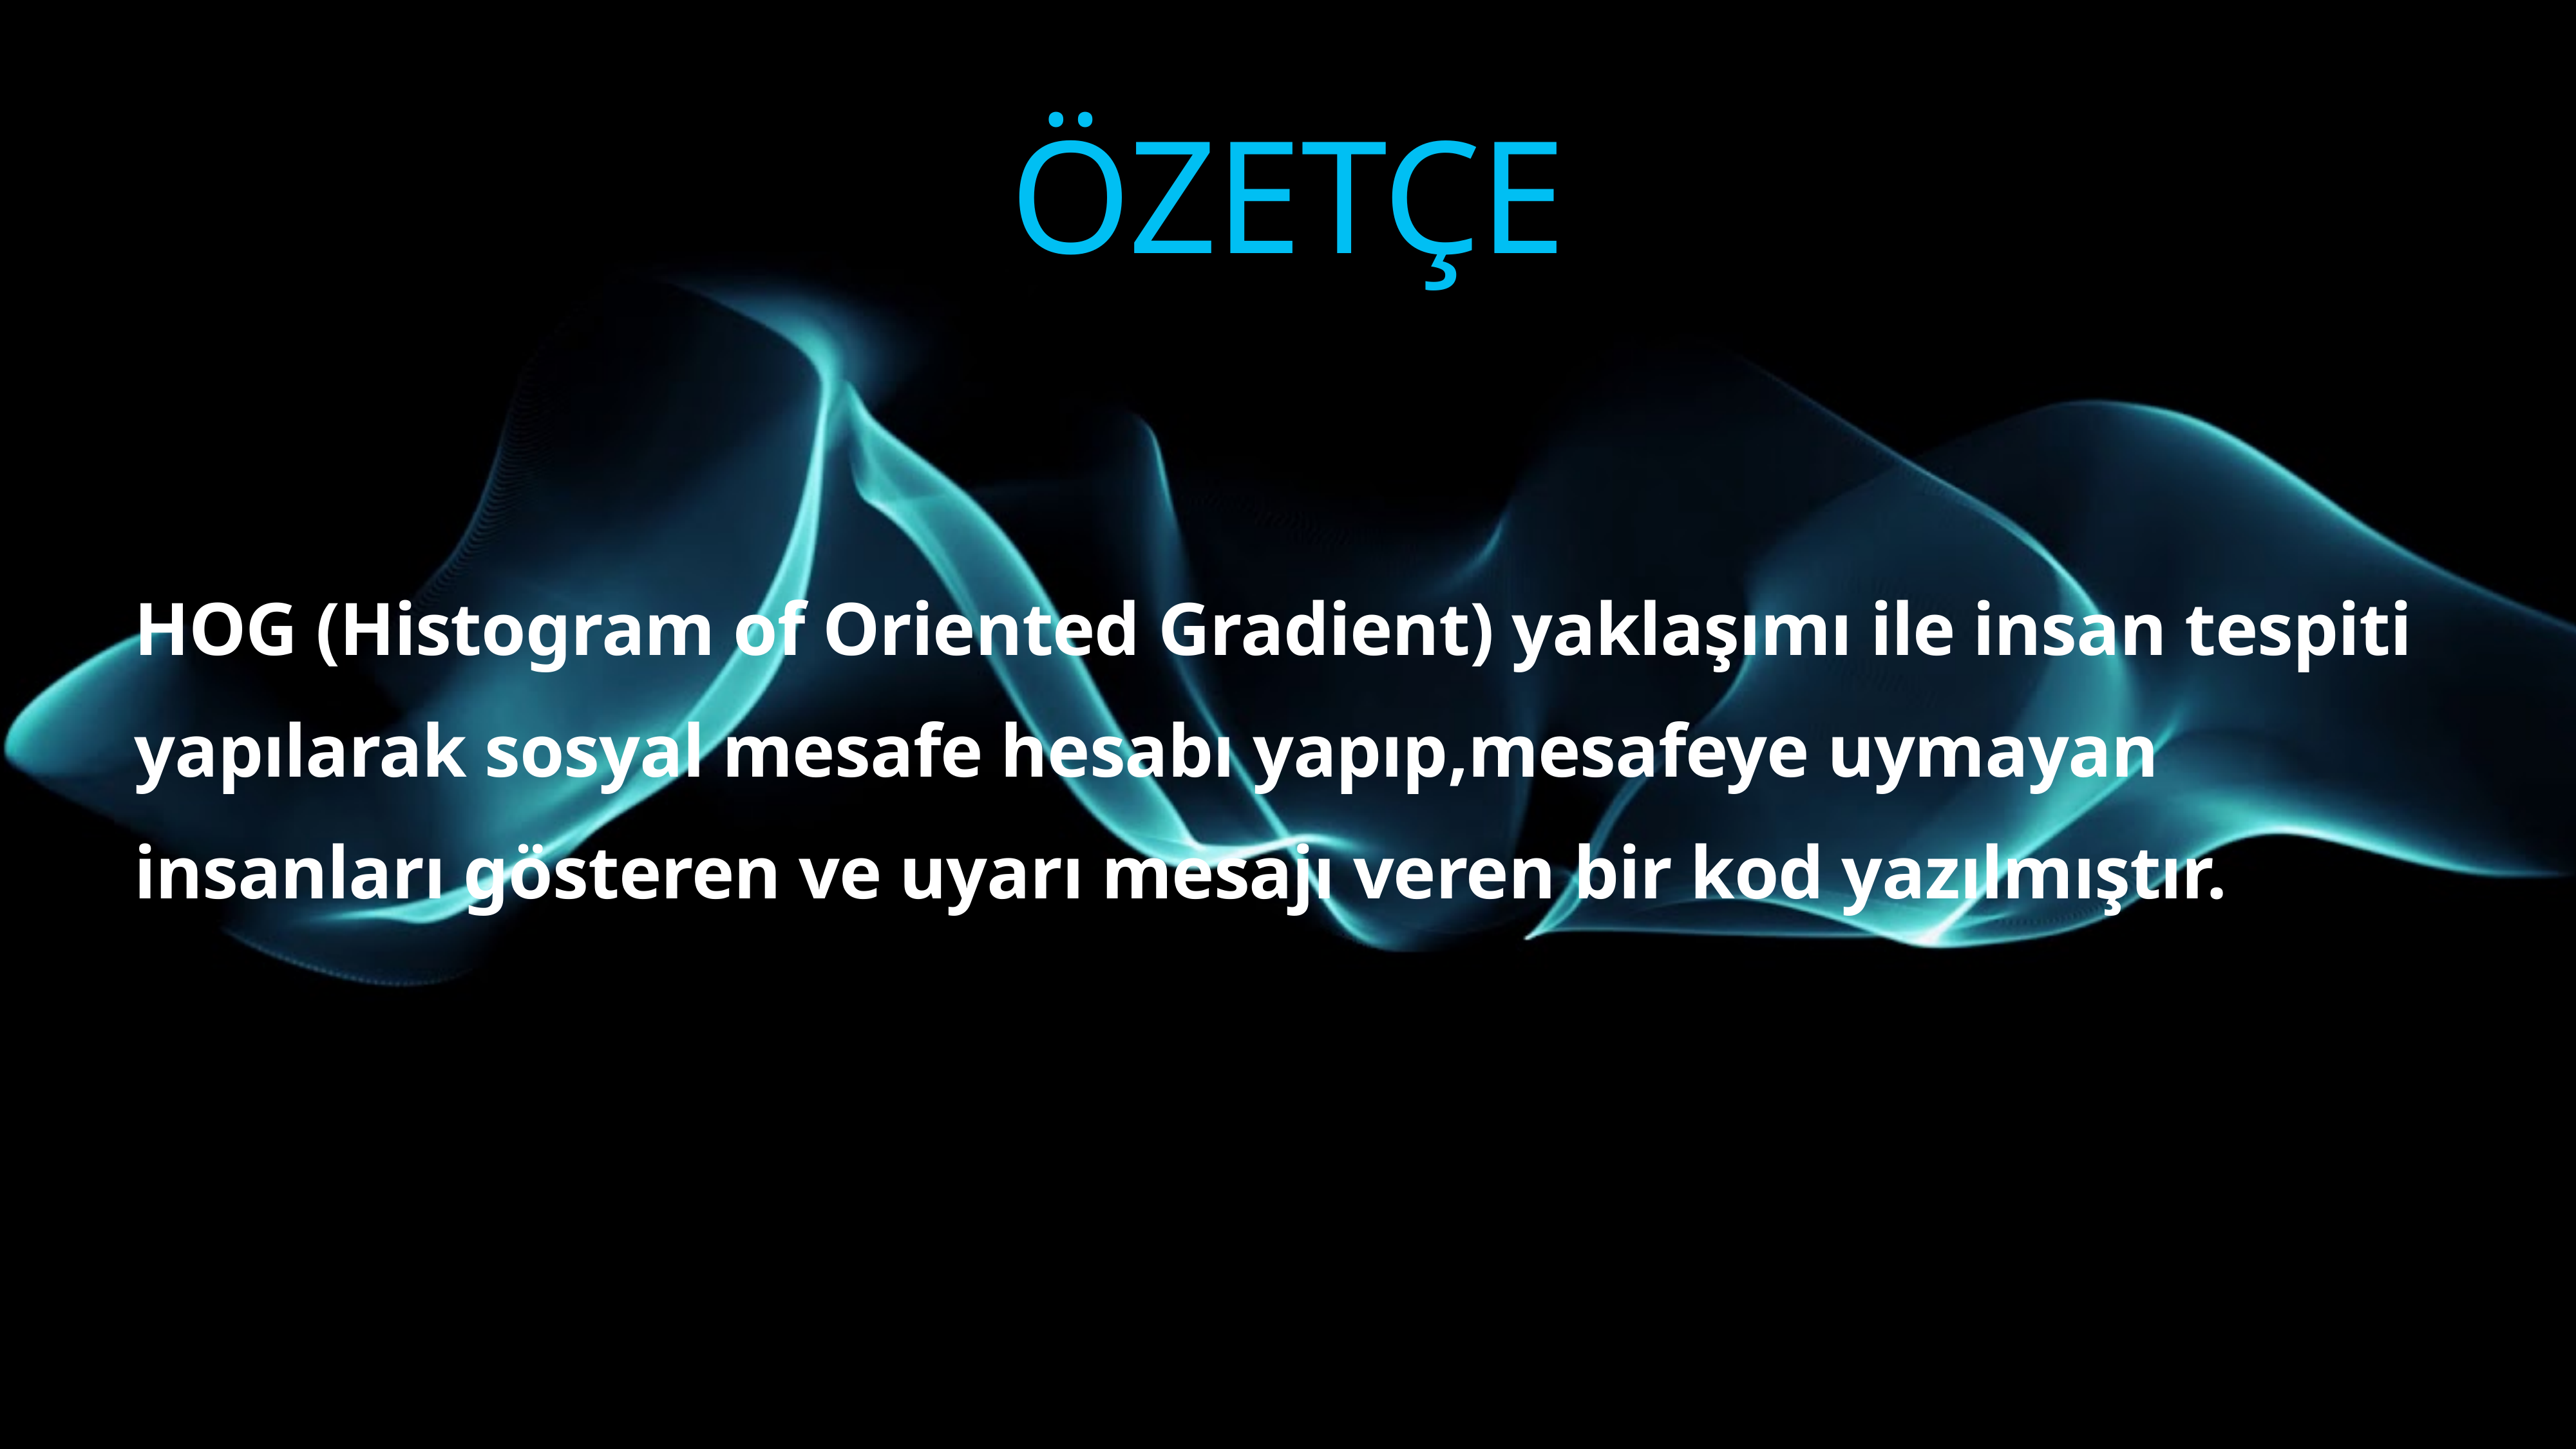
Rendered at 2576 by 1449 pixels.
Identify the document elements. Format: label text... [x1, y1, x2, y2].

picture [0, 0, 2576, 1449]
title Özetçe [128, 128, 2448, 372]
list HOG (Histogram of Oriented Gradient) yaklaşımı ile insan tespiti yapılarak sosyal mesafe hesabı yapıp,mesafeye uymayan insanları gösteren ve uyarı mesajı veren bir kod yazılmıştır. [128, 542, 2448, 907]
